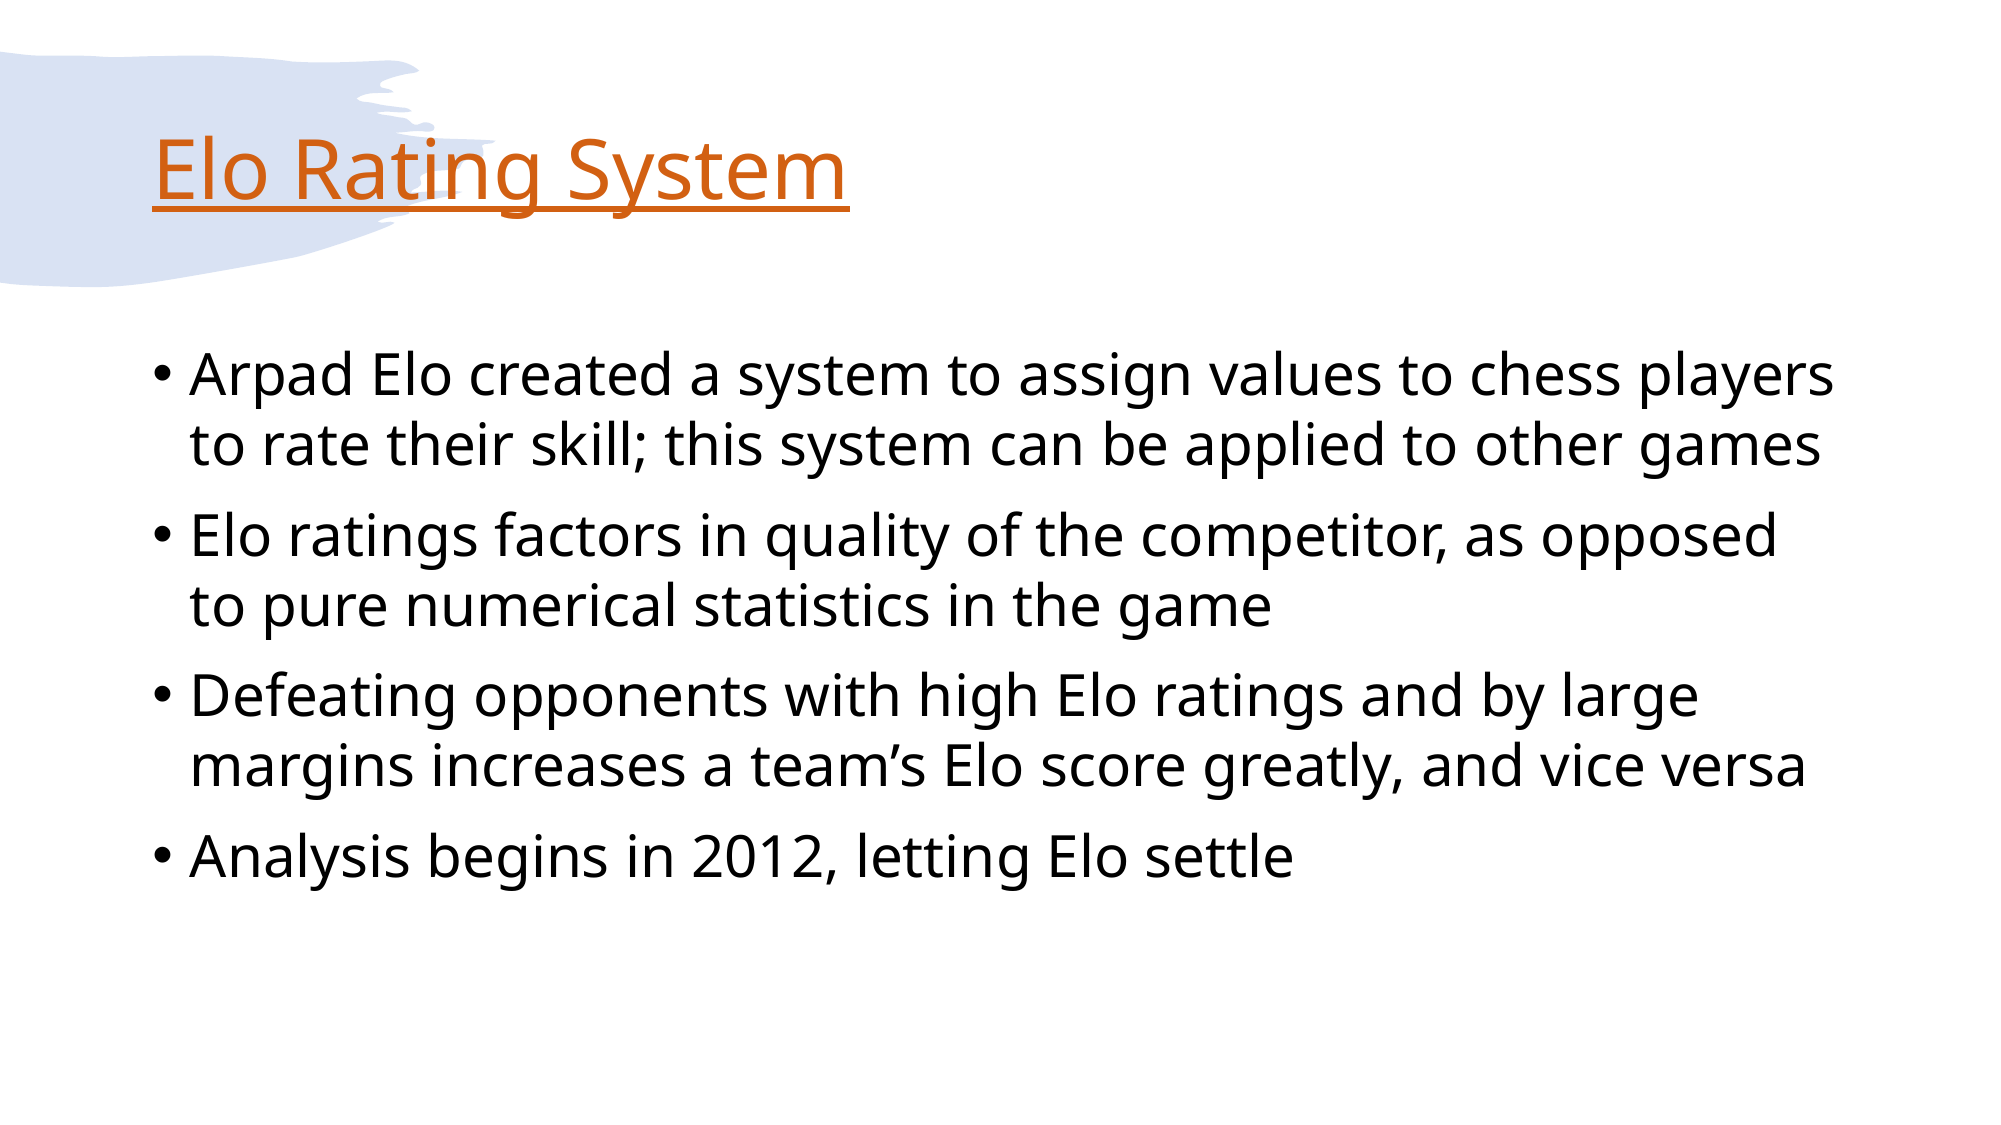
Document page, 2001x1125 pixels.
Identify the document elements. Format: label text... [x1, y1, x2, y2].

title Elo Rating System [137, 59, 1863, 278]
list Arpad Elo created a system to assign values to chess players to rate their skill; this system can be applied to other games Elo ratings factors in quality of the competitor, as opposed to pure numerical statistics in the game Defeating opponents with high Elo ratings and by large margins increases a team’s Elo score greatly, and vice versa Analysis begins in 2012, letting Elo settle [137, 329, 1863, 1013]
